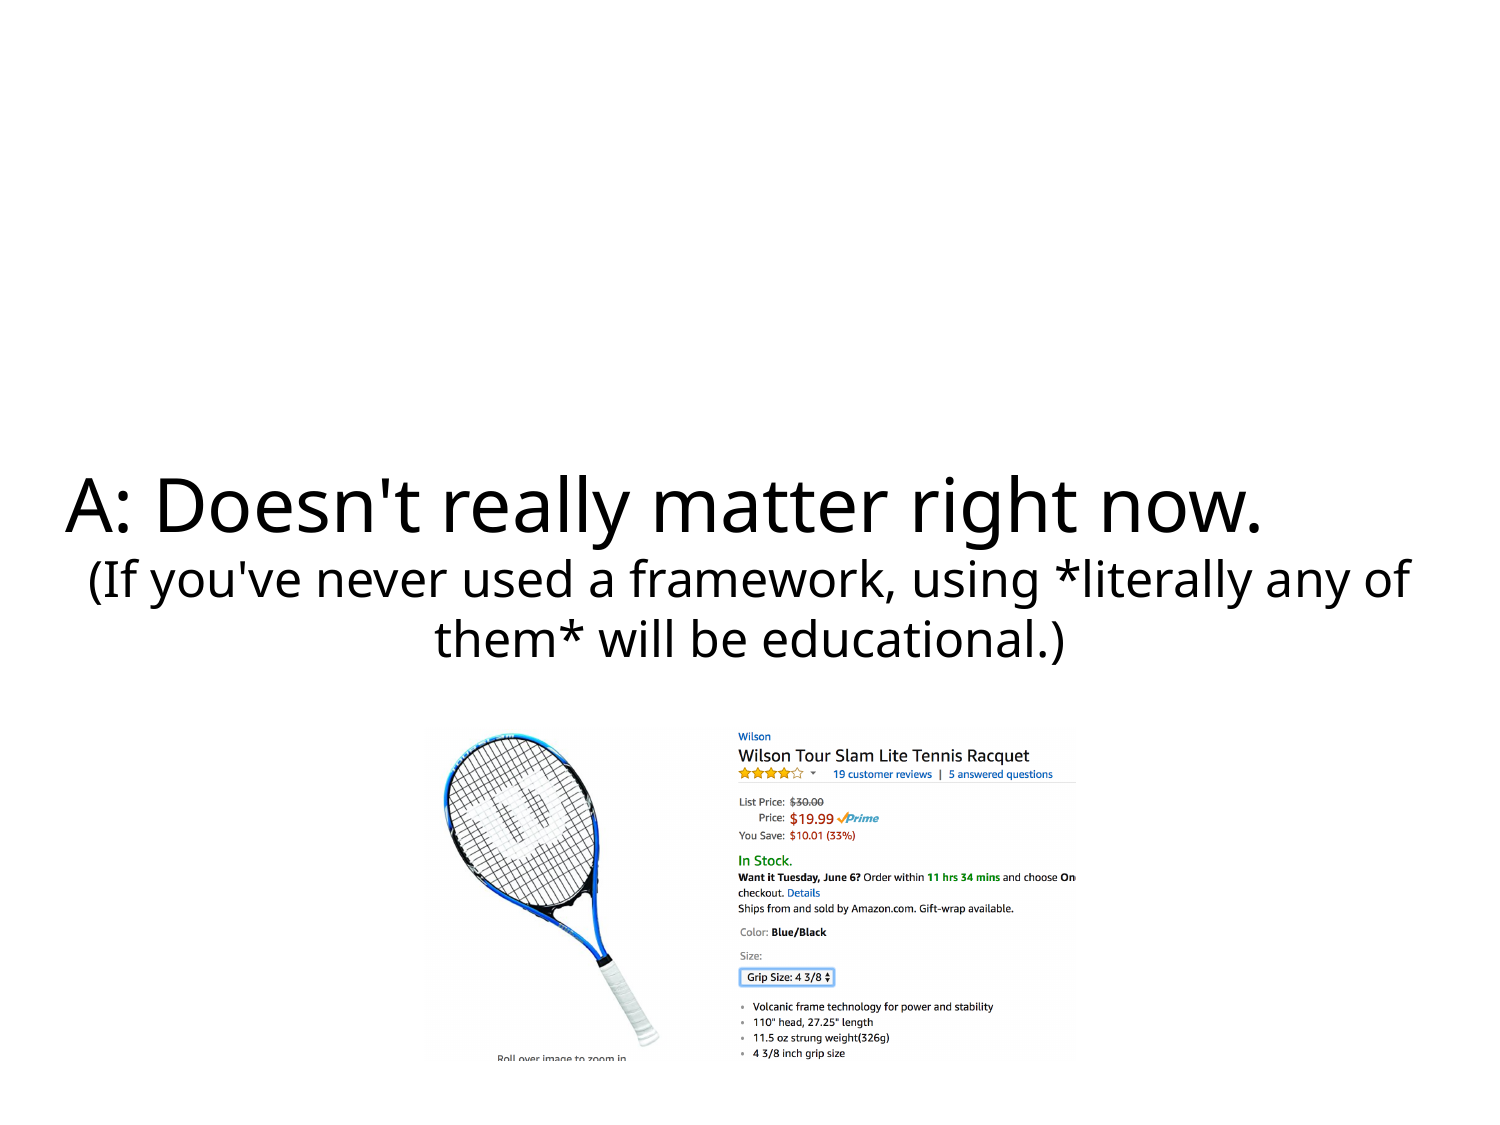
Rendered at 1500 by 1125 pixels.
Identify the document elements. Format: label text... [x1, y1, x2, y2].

text_box A: Doesn't really matter right now. (If you've never used a framework, using *literally any of them* will be educational.) [51, 470, 1449, 655]
picture [424, 727, 1076, 1061]
